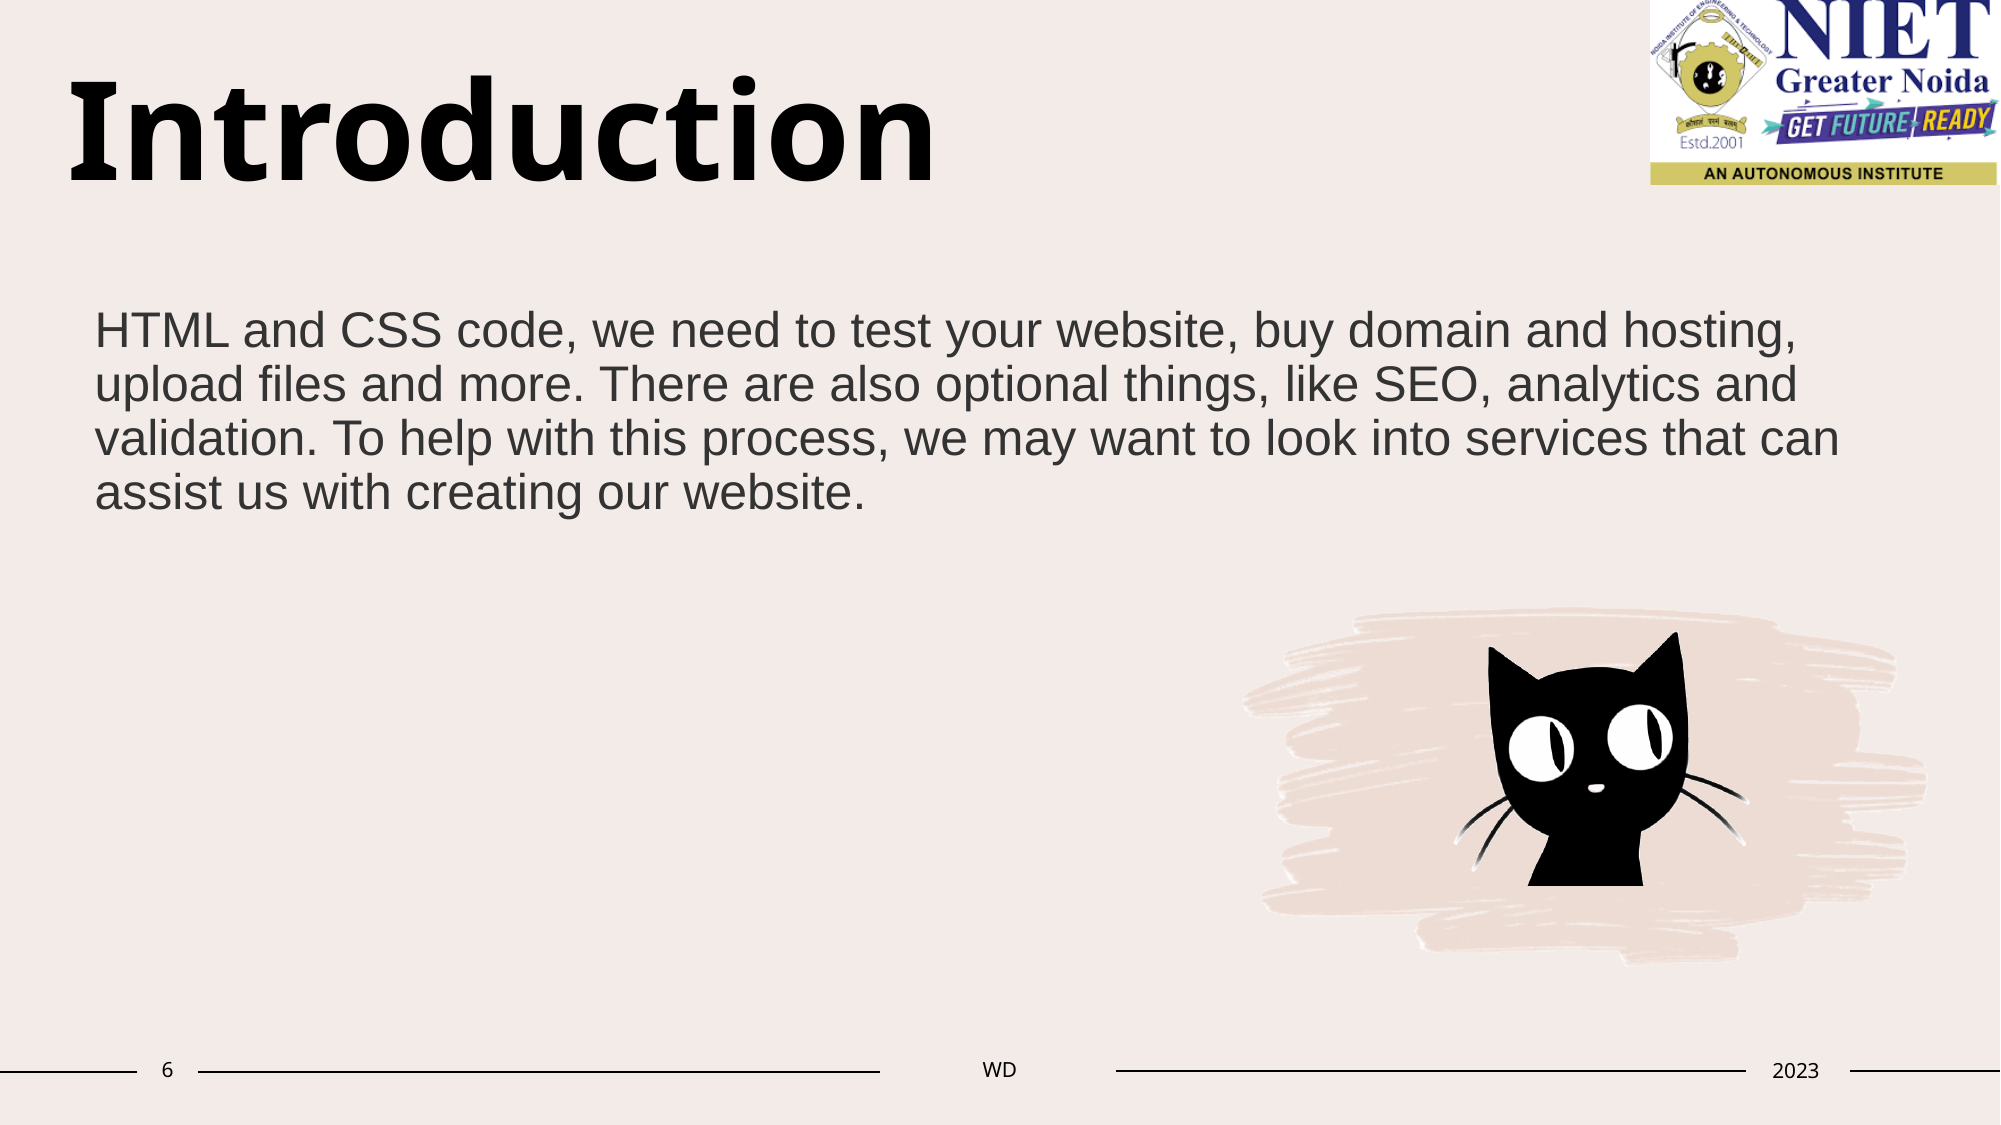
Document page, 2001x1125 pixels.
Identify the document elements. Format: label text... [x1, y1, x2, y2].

picture [1650, 0, 2000, 185]
footer WD [879, 1050, 1120, 1091]
title Introduction [9, 35, 1000, 203]
list HTML and CSS code, we need to test your website, buy domain and hosting, upload files and more. There are also optional things, like SEO, analytics and validation. To help with this process, we may want to look into services that can assist us with creating our website. [79, 296, 1884, 980]
slide_number 6 [137, 1050, 198, 1091]
picture [1185, 527, 1936, 1091]
